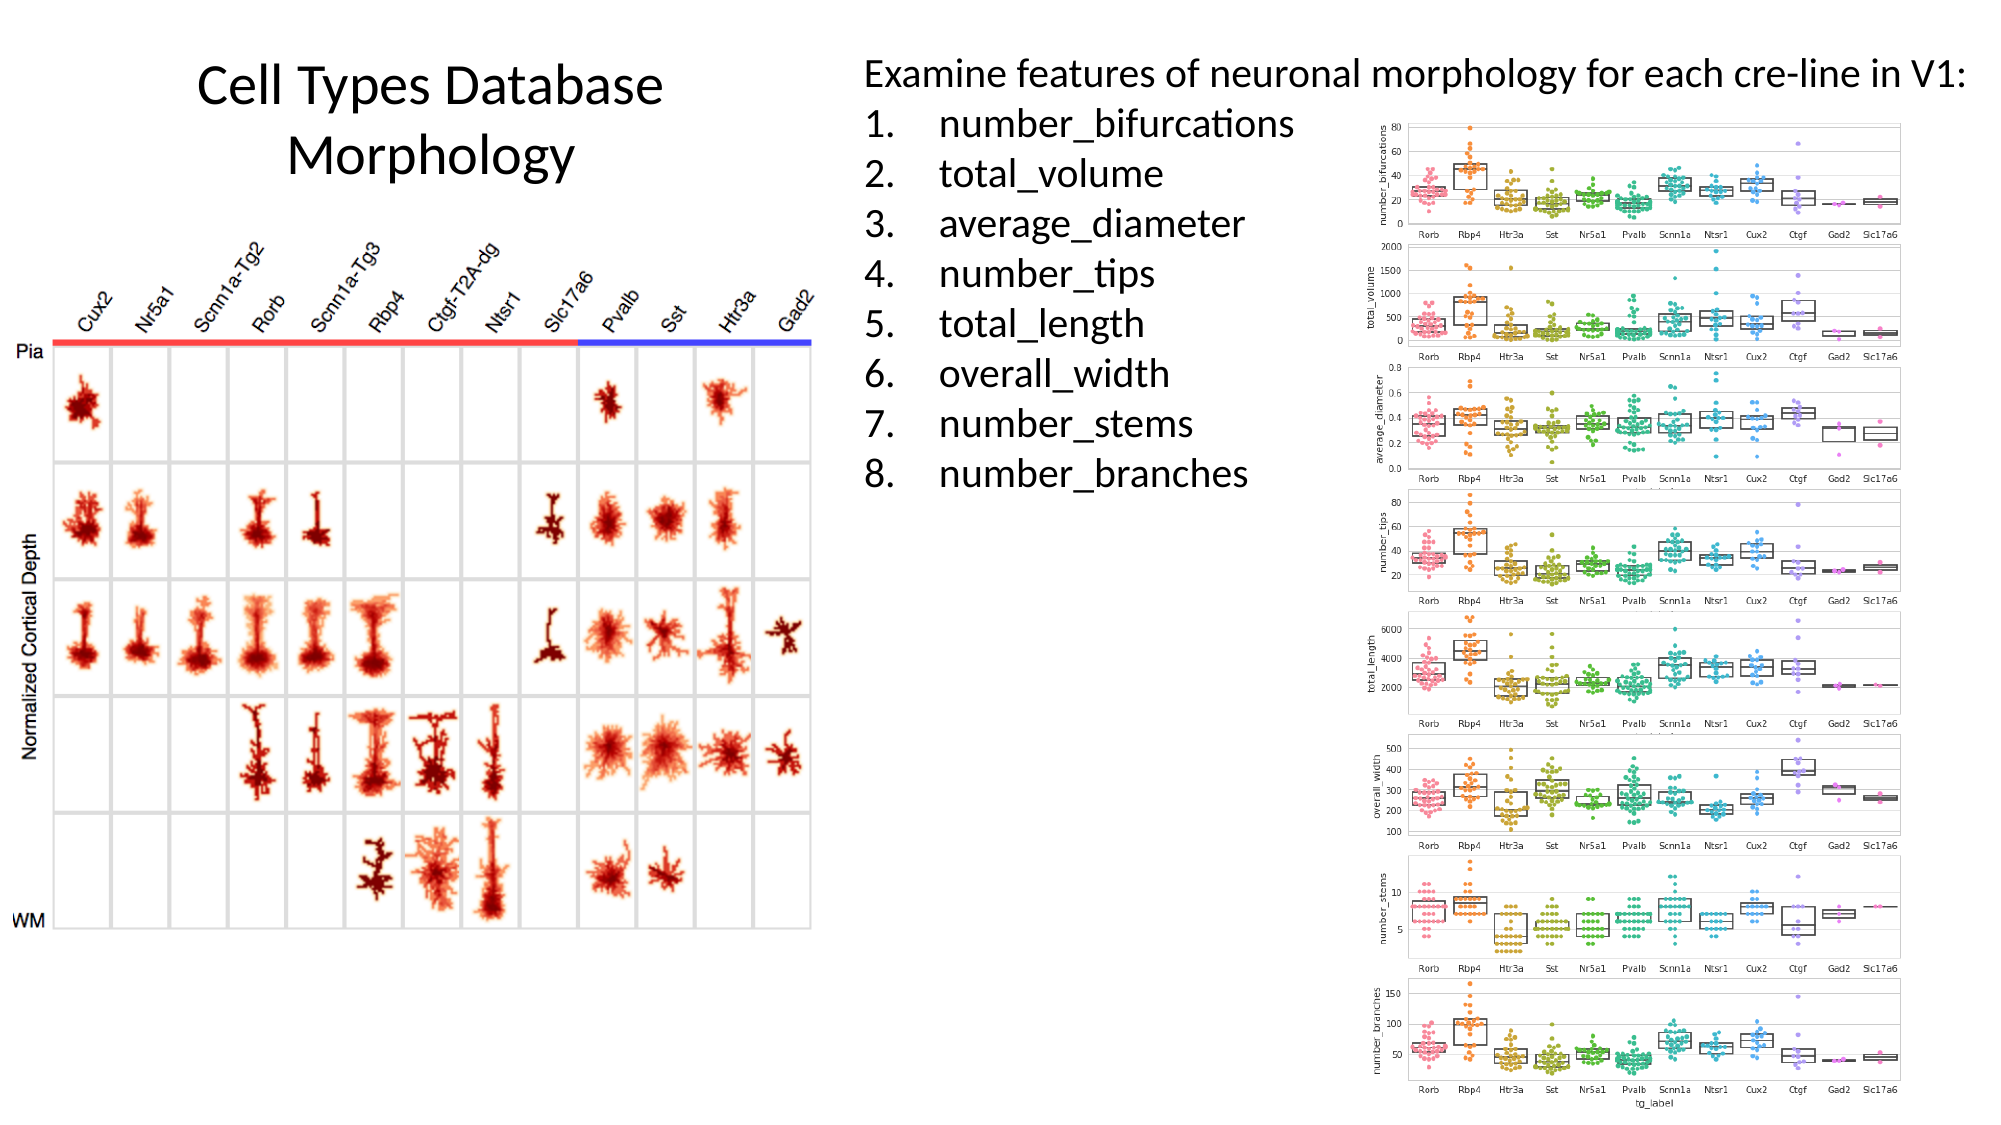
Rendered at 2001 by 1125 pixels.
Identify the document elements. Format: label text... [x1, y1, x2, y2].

picture [1360, 116, 1906, 1114]
picture [13, 229, 849, 966]
text_box Cell Types Database Morphology [65, 38, 798, 194]
text_box Examine features of neuronal morphology for each cre-line in V1: number_bifurcations total_volume average_diameter number_tips total_length overall_width number_stems number_branches [849, 38, 2000, 549]
